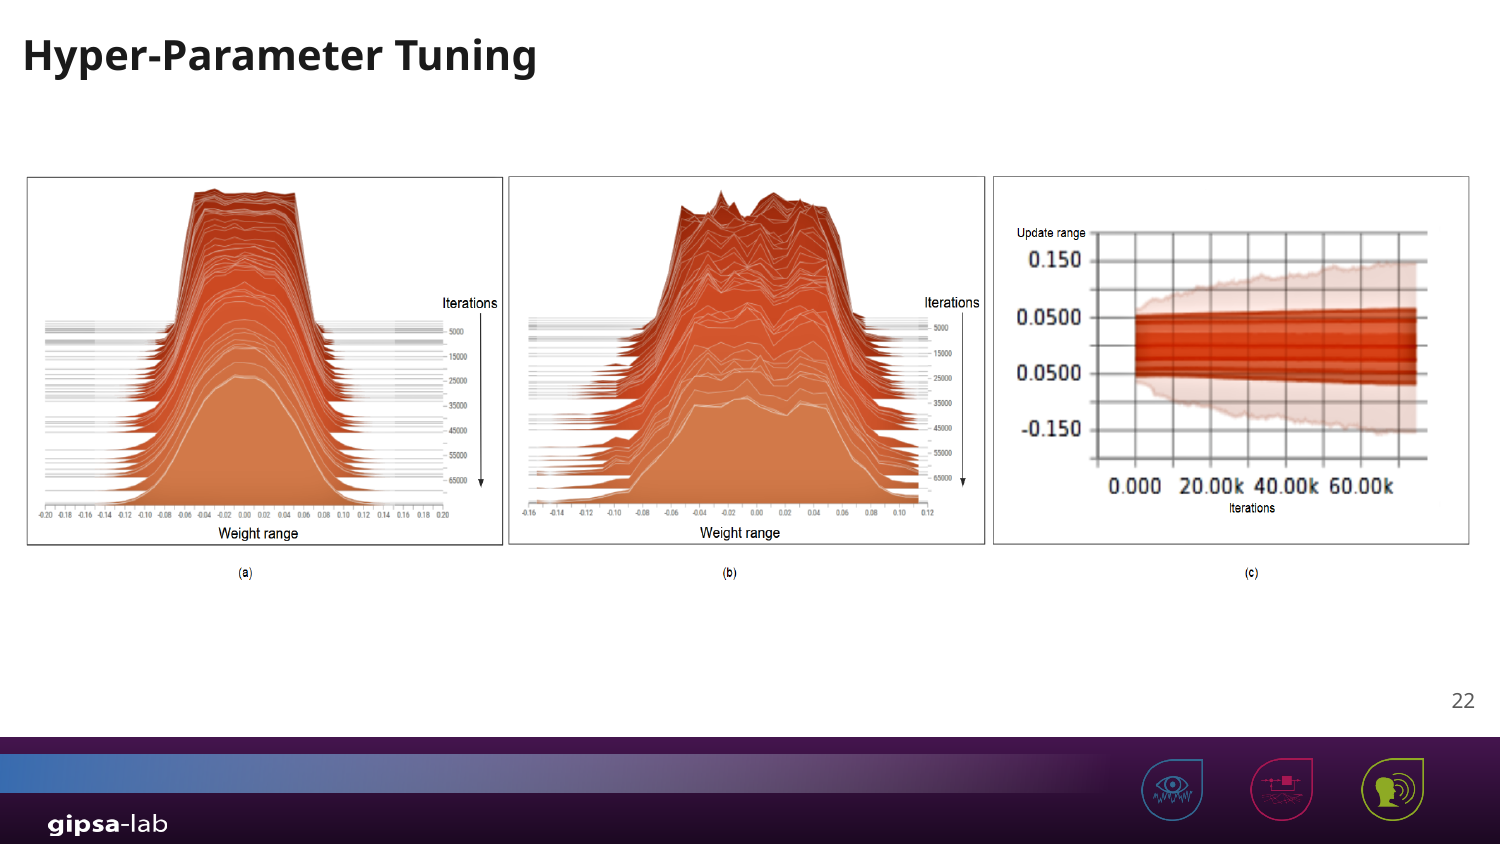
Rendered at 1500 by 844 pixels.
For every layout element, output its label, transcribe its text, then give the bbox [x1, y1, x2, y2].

picture [48, 814, 167, 836]
picture [24, 174, 1476, 589]
text_box Hyper-Parameter Tuning [7, 13, 1378, 102]
picture [1141, 759, 1203, 821]
picture [1361, 758, 1424, 821]
picture [1250, 758, 1313, 821]
text_box ‹#› [1400, 657, 1491, 746]
